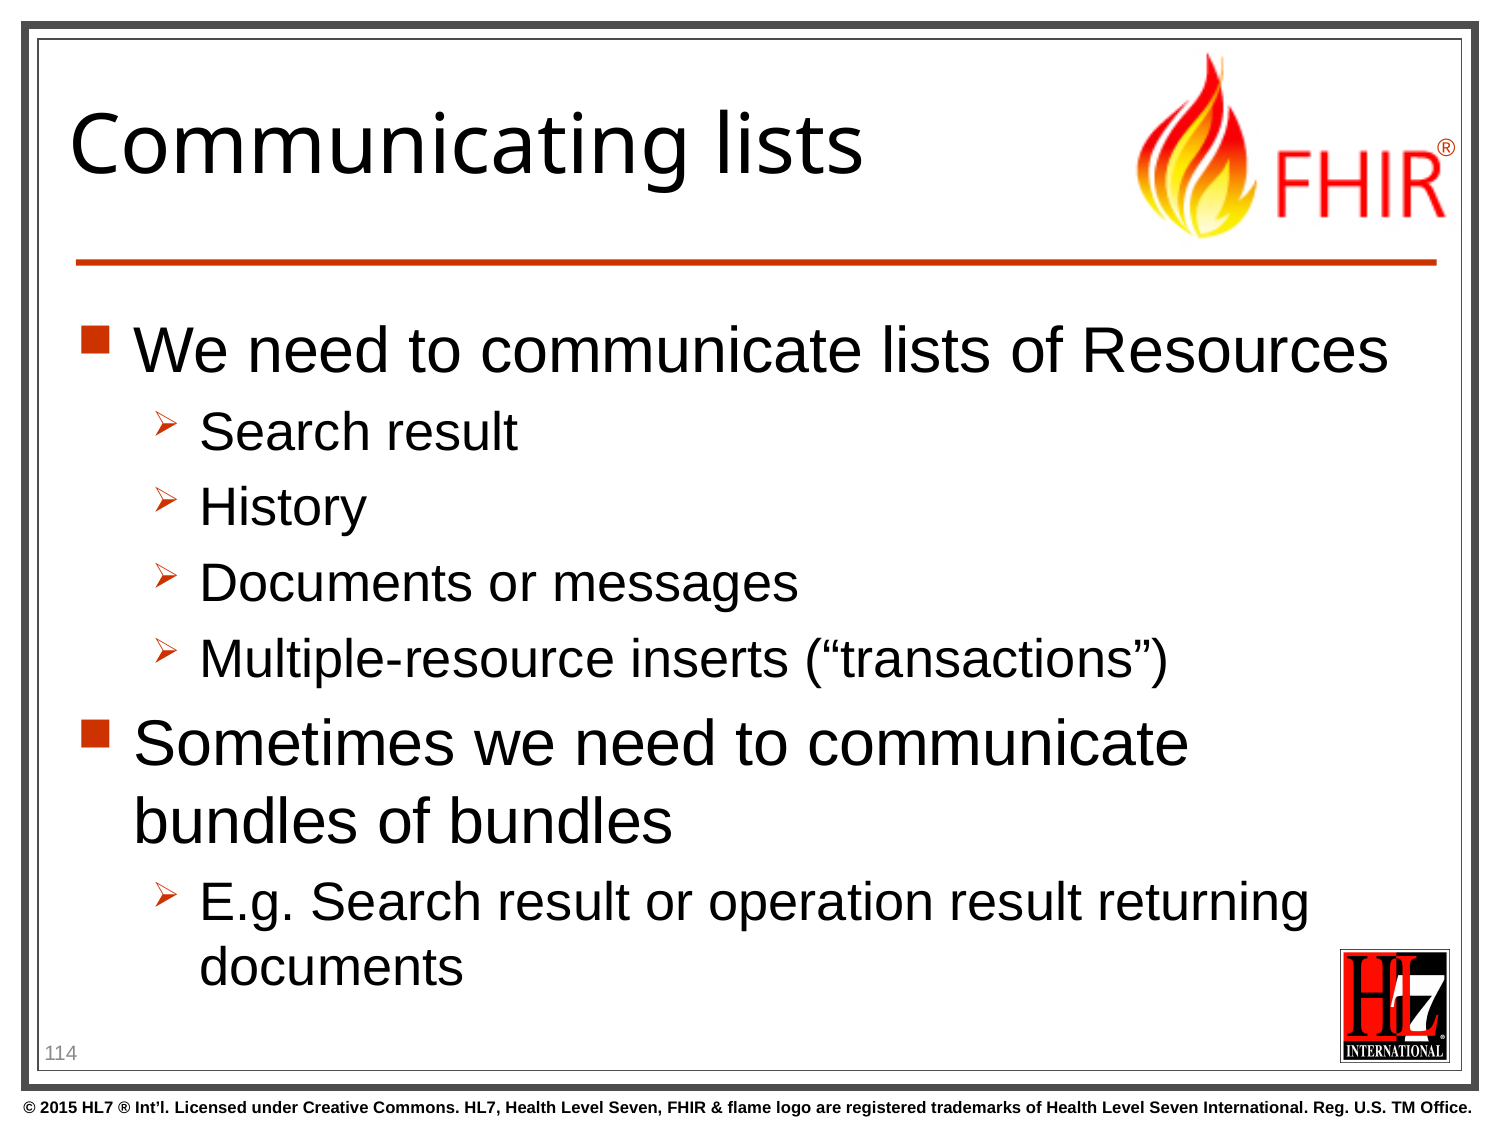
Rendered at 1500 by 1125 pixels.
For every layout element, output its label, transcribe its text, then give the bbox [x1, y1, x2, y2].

slide_number 114 [29, 1034, 148, 1071]
list We need to communicate lists of Resources Search result History Documents or messages Multiple-resource inserts (“transactions”) Sometimes we need to communicate bundles of bundles E.g. Search result or operation result returning documents [62, 299, 1438, 1059]
title Communicating lists [53, 54, 1128, 244]
picture [1124, 42, 1458, 249]
picture [1340, 949, 1450, 1063]
